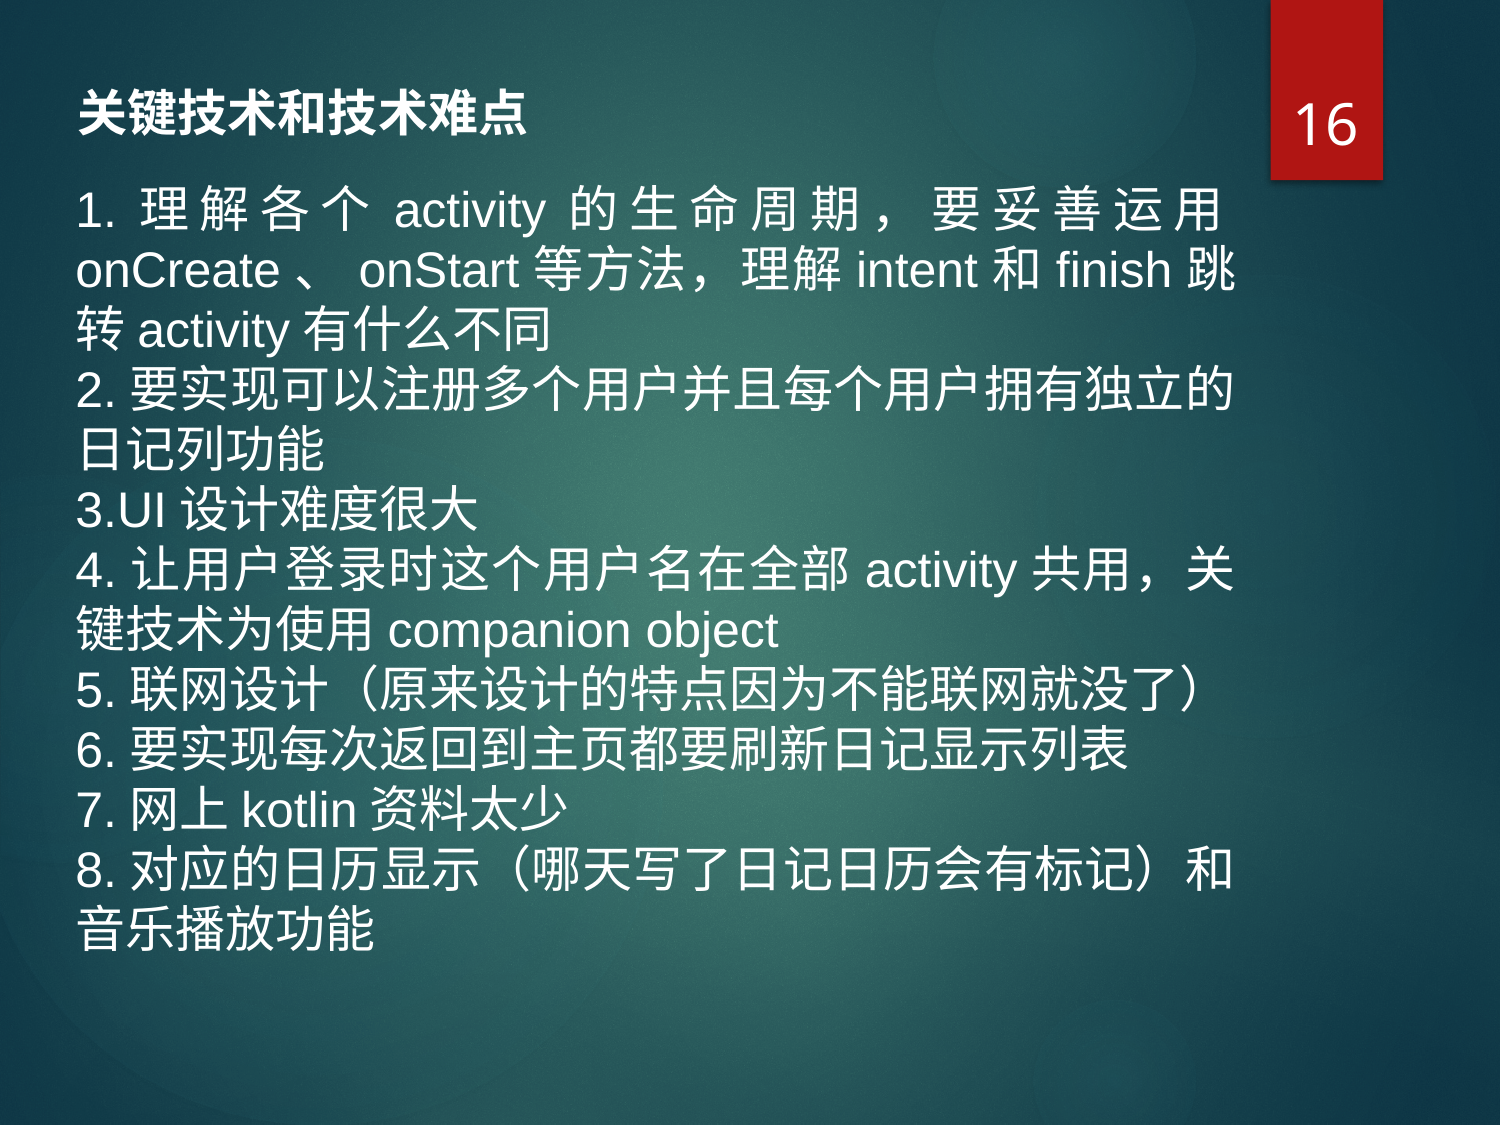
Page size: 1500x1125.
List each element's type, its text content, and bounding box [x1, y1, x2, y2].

text_box 关键技术和技术难点 [63, 73, 543, 149]
text_box 1.理解各个activity的生命周期，要妥善运用onCreate、onStart等方法，理解intent和finish跳转activity有什么不同 2.要实现可以注册多个用户并且每个用户拥有独立的日记列功能 3.UI设计难度很大 4.让用户登录时这个用户名在全部activity共用，关键技术为使用companion object 5.联网设计（原来设计的特点因为不能联网就没了） 6.要实现每次返回到主页都要刷新日记显示列表 7.网上kotlin资料太少 8.对应的日历显示（哪天写了日记日历会有标记）和音乐播放功能 [60, 170, 1251, 965]
slide_number 16 [1273, 48, 1378, 175]
